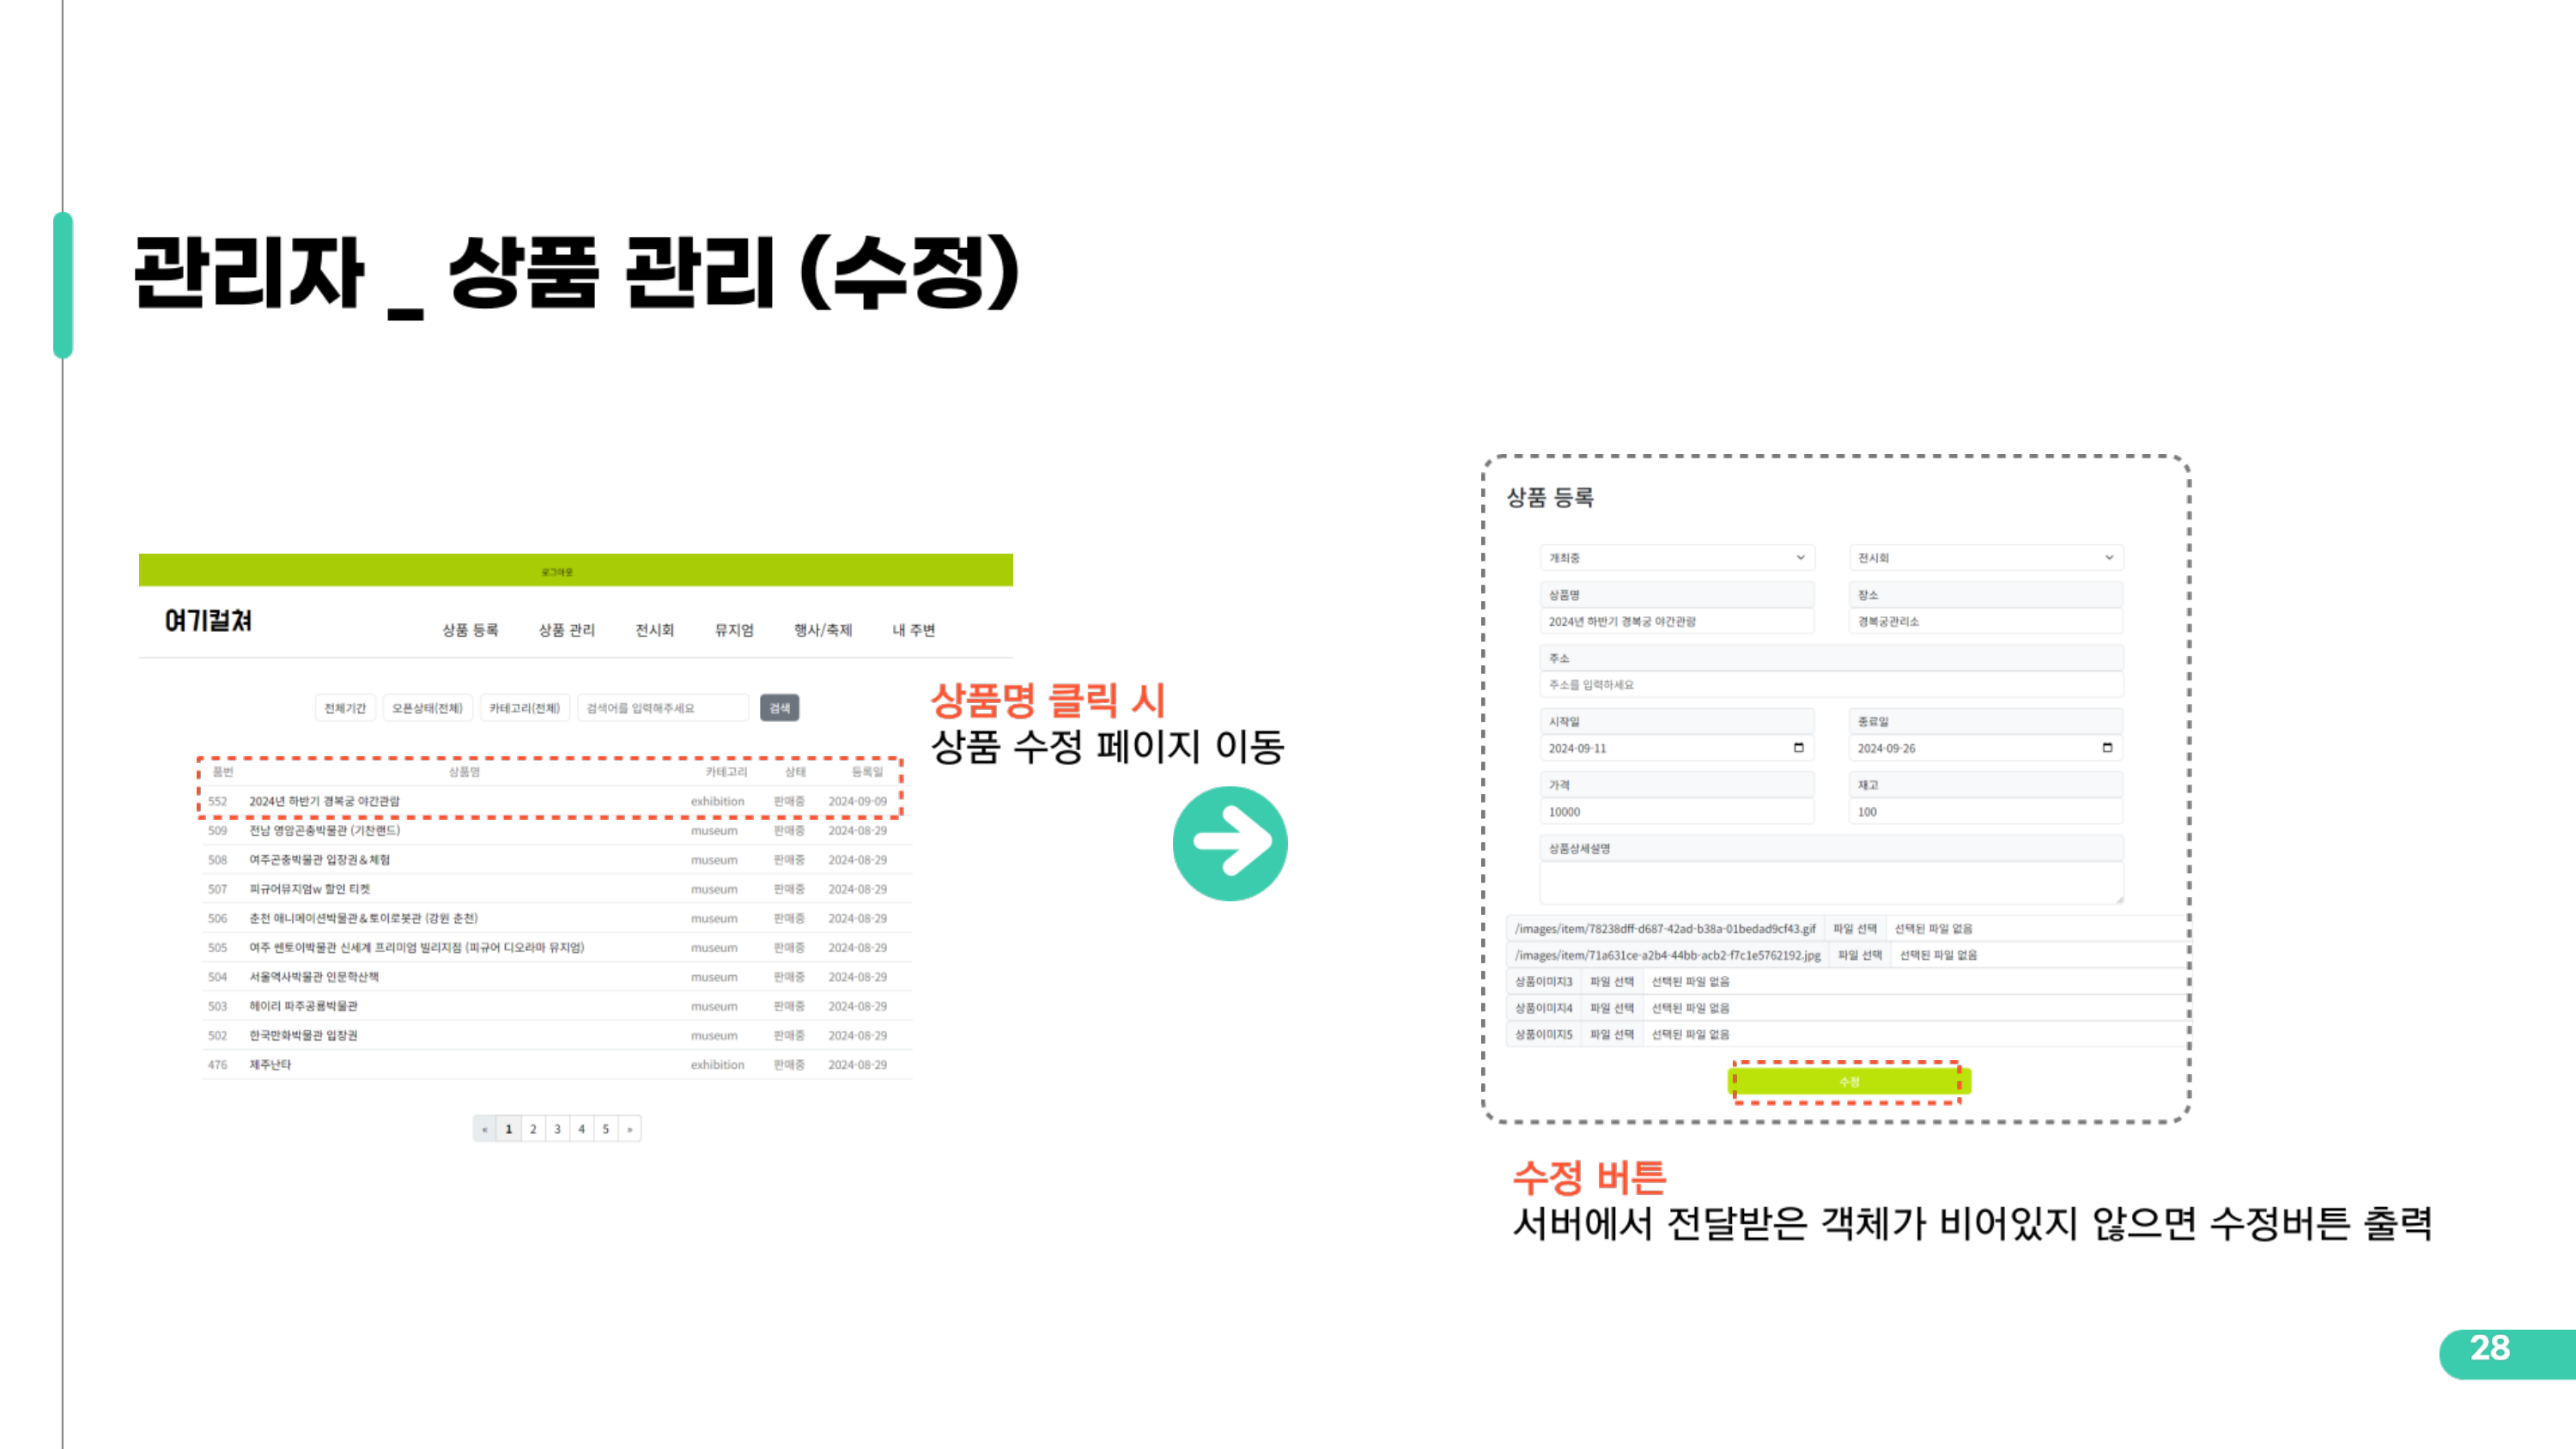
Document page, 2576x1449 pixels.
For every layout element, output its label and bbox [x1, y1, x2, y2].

picture [2439, 1315, 2576, 1396]
picture [1500, 1135, 2468, 1287]
picture [103, 189, 1099, 414]
picture [1441, 453, 2247, 1125]
picture [0, 0, 1321, 1449]
